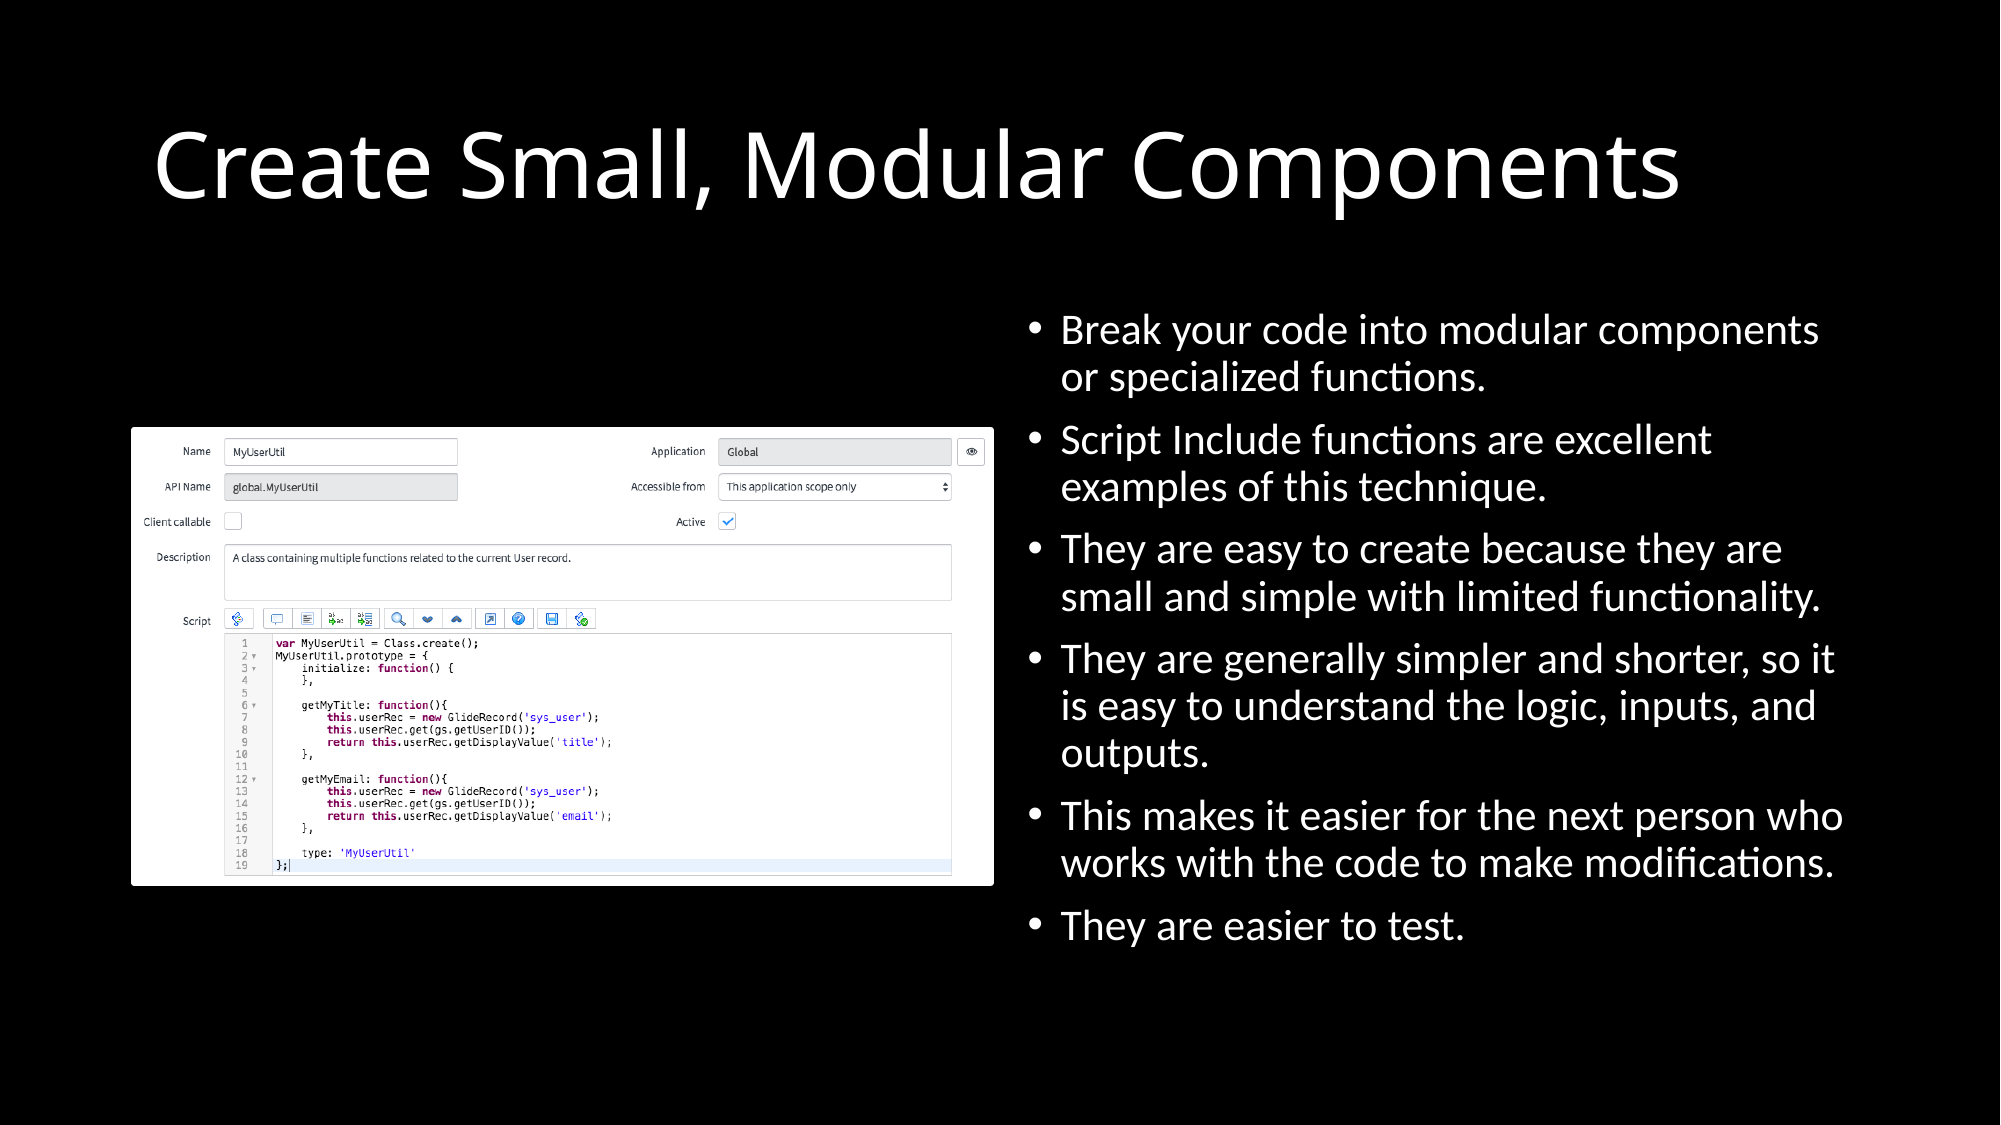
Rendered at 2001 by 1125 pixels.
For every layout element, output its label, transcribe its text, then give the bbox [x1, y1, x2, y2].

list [137, 432, 988, 880]
title Create Small, Modular Components [137, 59, 1863, 278]
list Break your code into modular components or specialized functions. Script Include functions are excellent examples of this technique. They are easy to create because they are small and simple with limited functionality. They are generally simpler and shorter, so it is easy to understand the logic, inputs, and outputs. This makes it easier for the next person who works with the code to make modifications. They are easier to test. [1012, 299, 1863, 1014]
